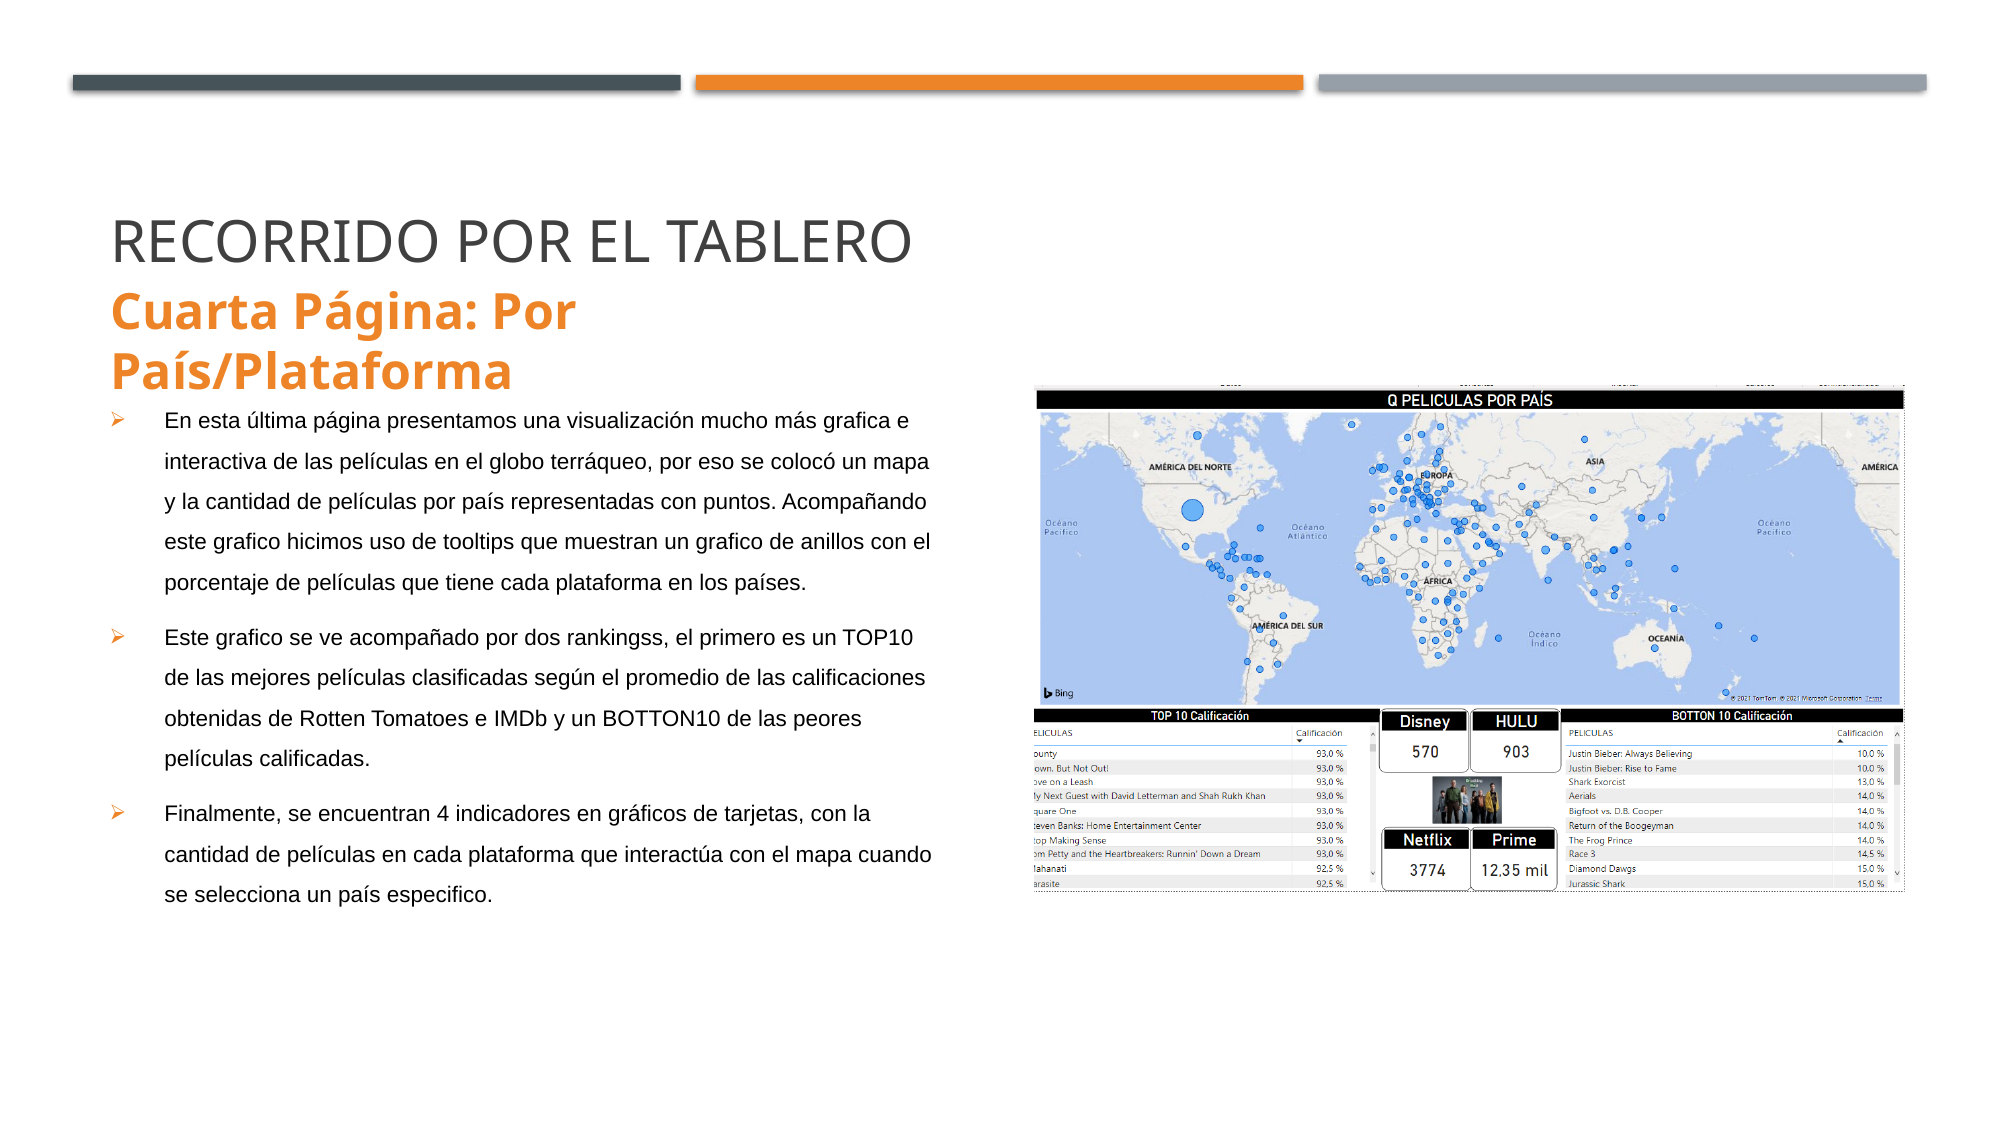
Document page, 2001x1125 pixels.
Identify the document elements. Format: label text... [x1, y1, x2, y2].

picture [1033, 384, 1906, 897]
title Recorrido por el tablero [95, 119, 1905, 282]
list Cuarta Página: Por País/Plataforma [95, 293, 948, 386]
list En esta última página presentamos una visualización mucho más grafica e interactiva de las películas en el globo terráqueo, por eso se colocó un mapa y la cantidad de películas por país representadas con puntos. Acompañando este grafico hicimos uso de tooltips que muestran un grafico de anillos con el porcentaje de películas que tiene cada plataforma en los países. Este grafico se ve acompañado por dos rankingss, el primero es un TOP10 de las mejores películas clasificadas según el promedio de las calificaciones obtenidas de Rotten Tomatoes e IMDb y un BOTTON10 de las peores películas calificadas. Finalmente, se encuentran 4 indicadores en gráficos de tarjetas, con la cantidad de películas en cada plataforma que interactúa con el mapa cuando se selecciona un país especifico. [95, 386, 948, 947]
